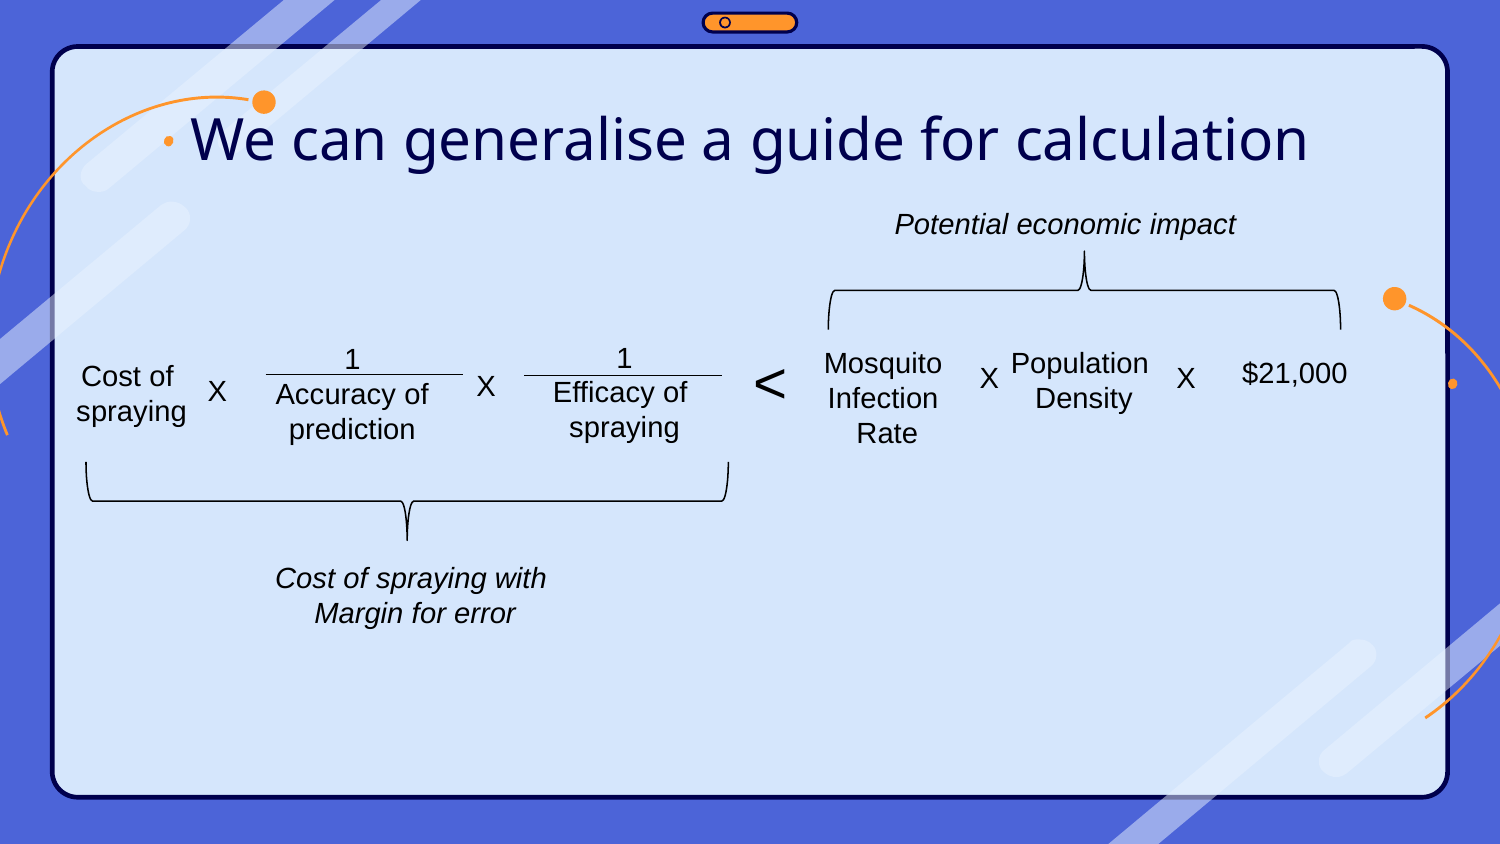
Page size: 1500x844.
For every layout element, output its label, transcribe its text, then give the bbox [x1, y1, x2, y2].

text_box Cost of spraying with Margin for error [91, 551, 740, 637]
text_box 1 Efficacy of spraying [476, 331, 773, 452]
text_box $21,000 [1146, 346, 1444, 397]
text_box X [183, 364, 251, 415]
text_box Cost of spraying [0, 350, 280, 435]
text_box < [736, 337, 805, 423]
text_box 1 Accuracy of prediction [204, 382, 501, 453]
text_box 1 Accuracy of prediction [204, 332, 476, 373]
title We can generalise a guide for calculation [118, 87, 1382, 181]
text_box Mosquito Infection Rate [739, 337, 1036, 457]
text_box X [955, 351, 1023, 402]
text_box X [1152, 351, 1220, 402]
text_box X [452, 360, 520, 410]
text_box Potential economic impact [879, 198, 1500, 248]
text_box [85, 461, 730, 542]
text_box [827, 250, 1342, 330]
text_box Population Density [936, 336, 1233, 422]
